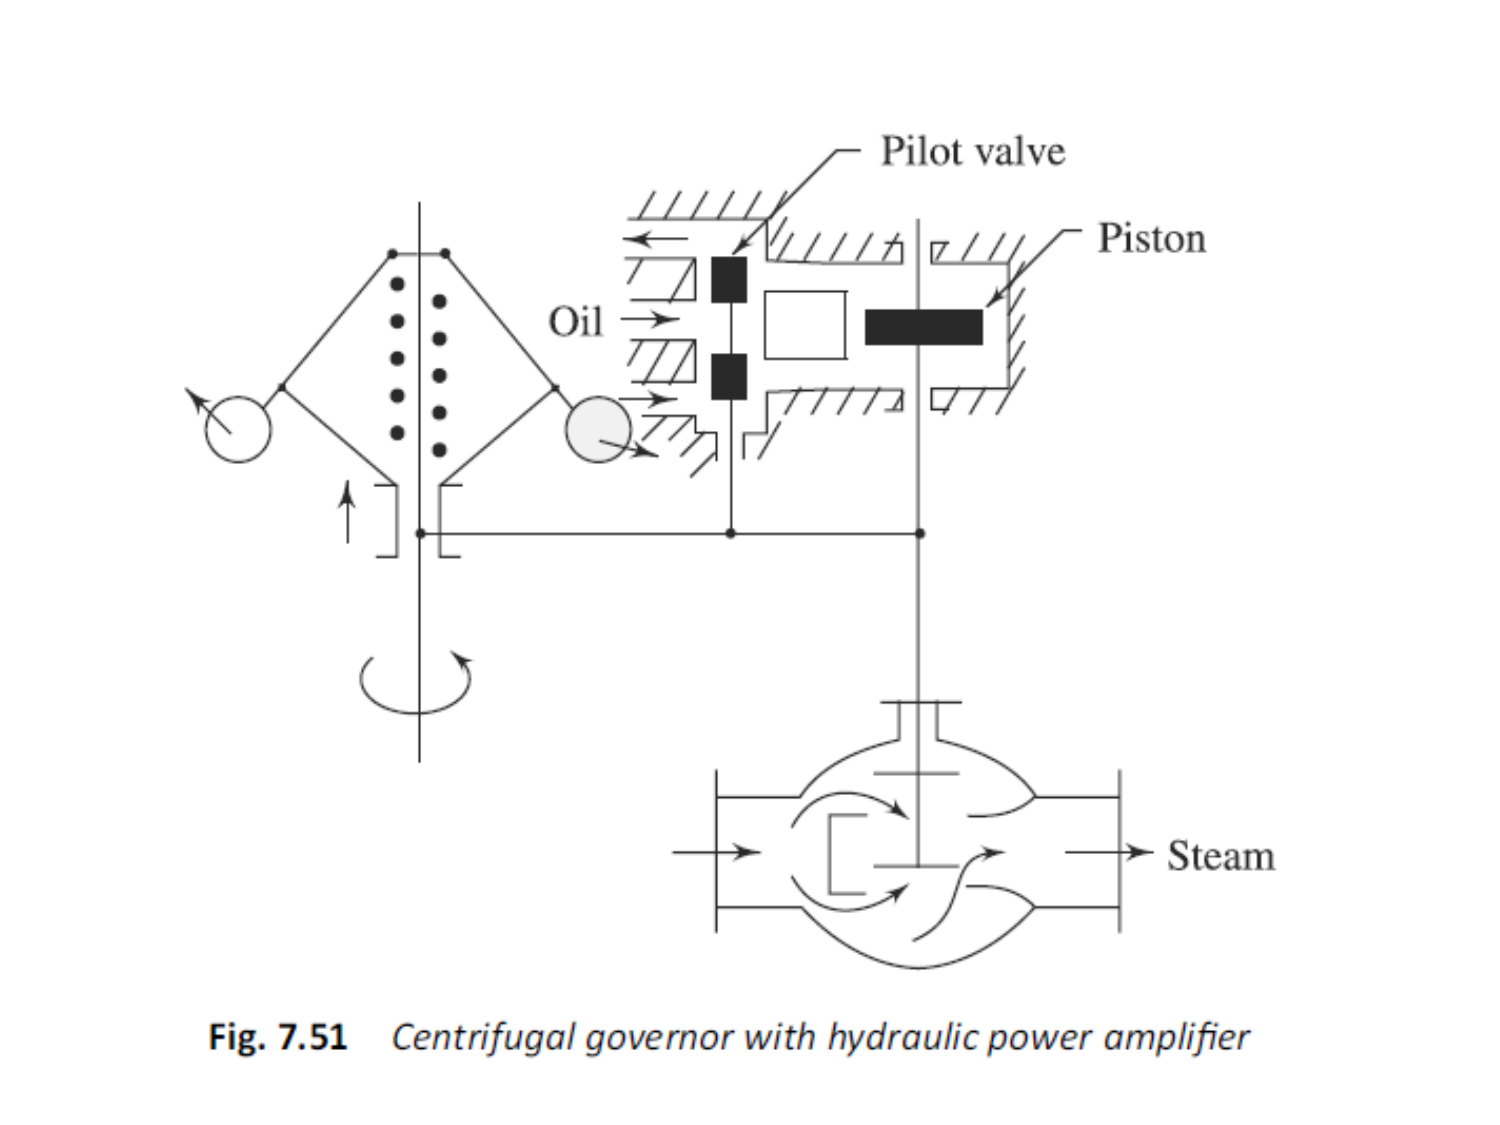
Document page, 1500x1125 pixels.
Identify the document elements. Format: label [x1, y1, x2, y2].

list [182, 77, 1287, 1069]
